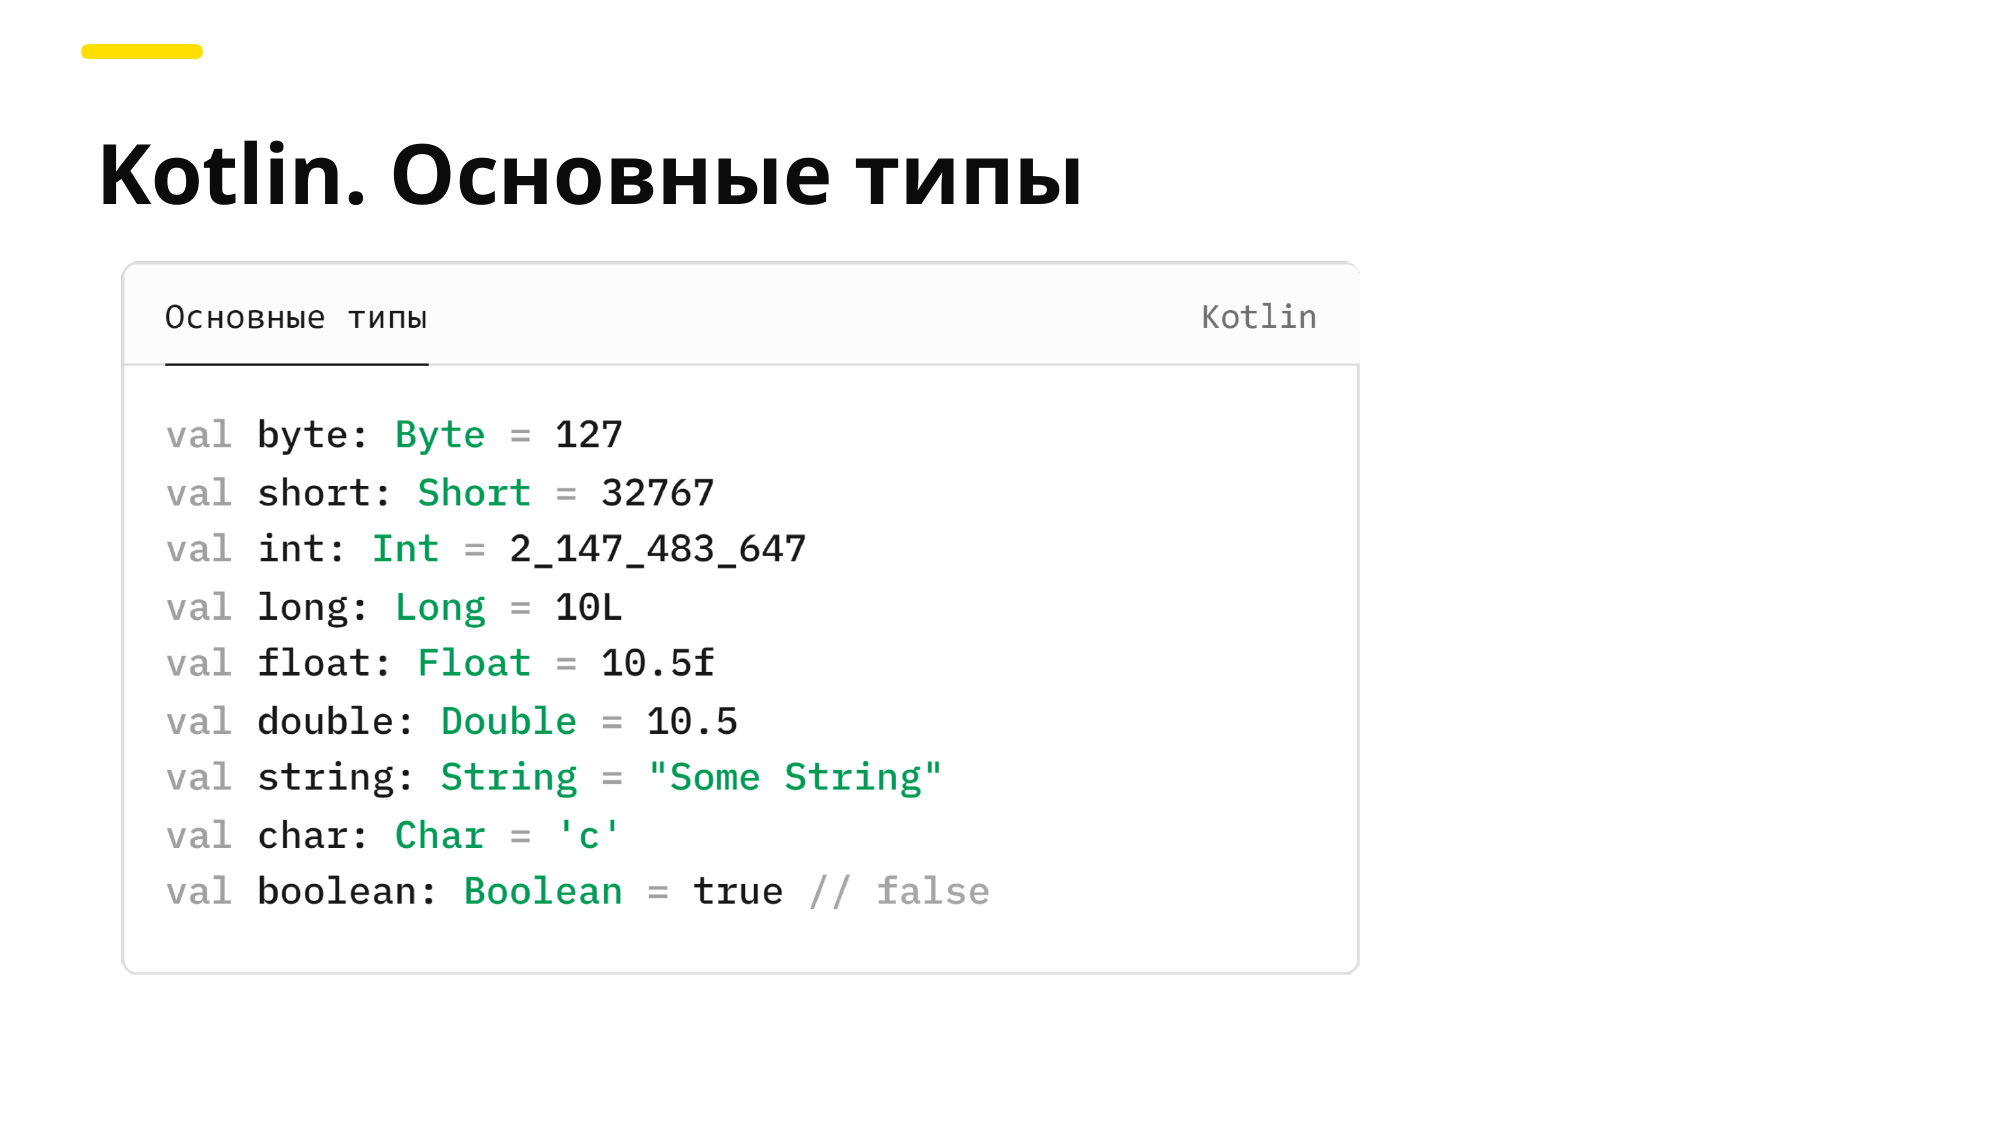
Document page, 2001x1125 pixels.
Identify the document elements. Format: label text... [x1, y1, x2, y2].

picture [81, 221, 1400, 1016]
text_box Kotlin. Основные типы [81, 108, 1822, 222]
text_box [81, 44, 203, 59]
